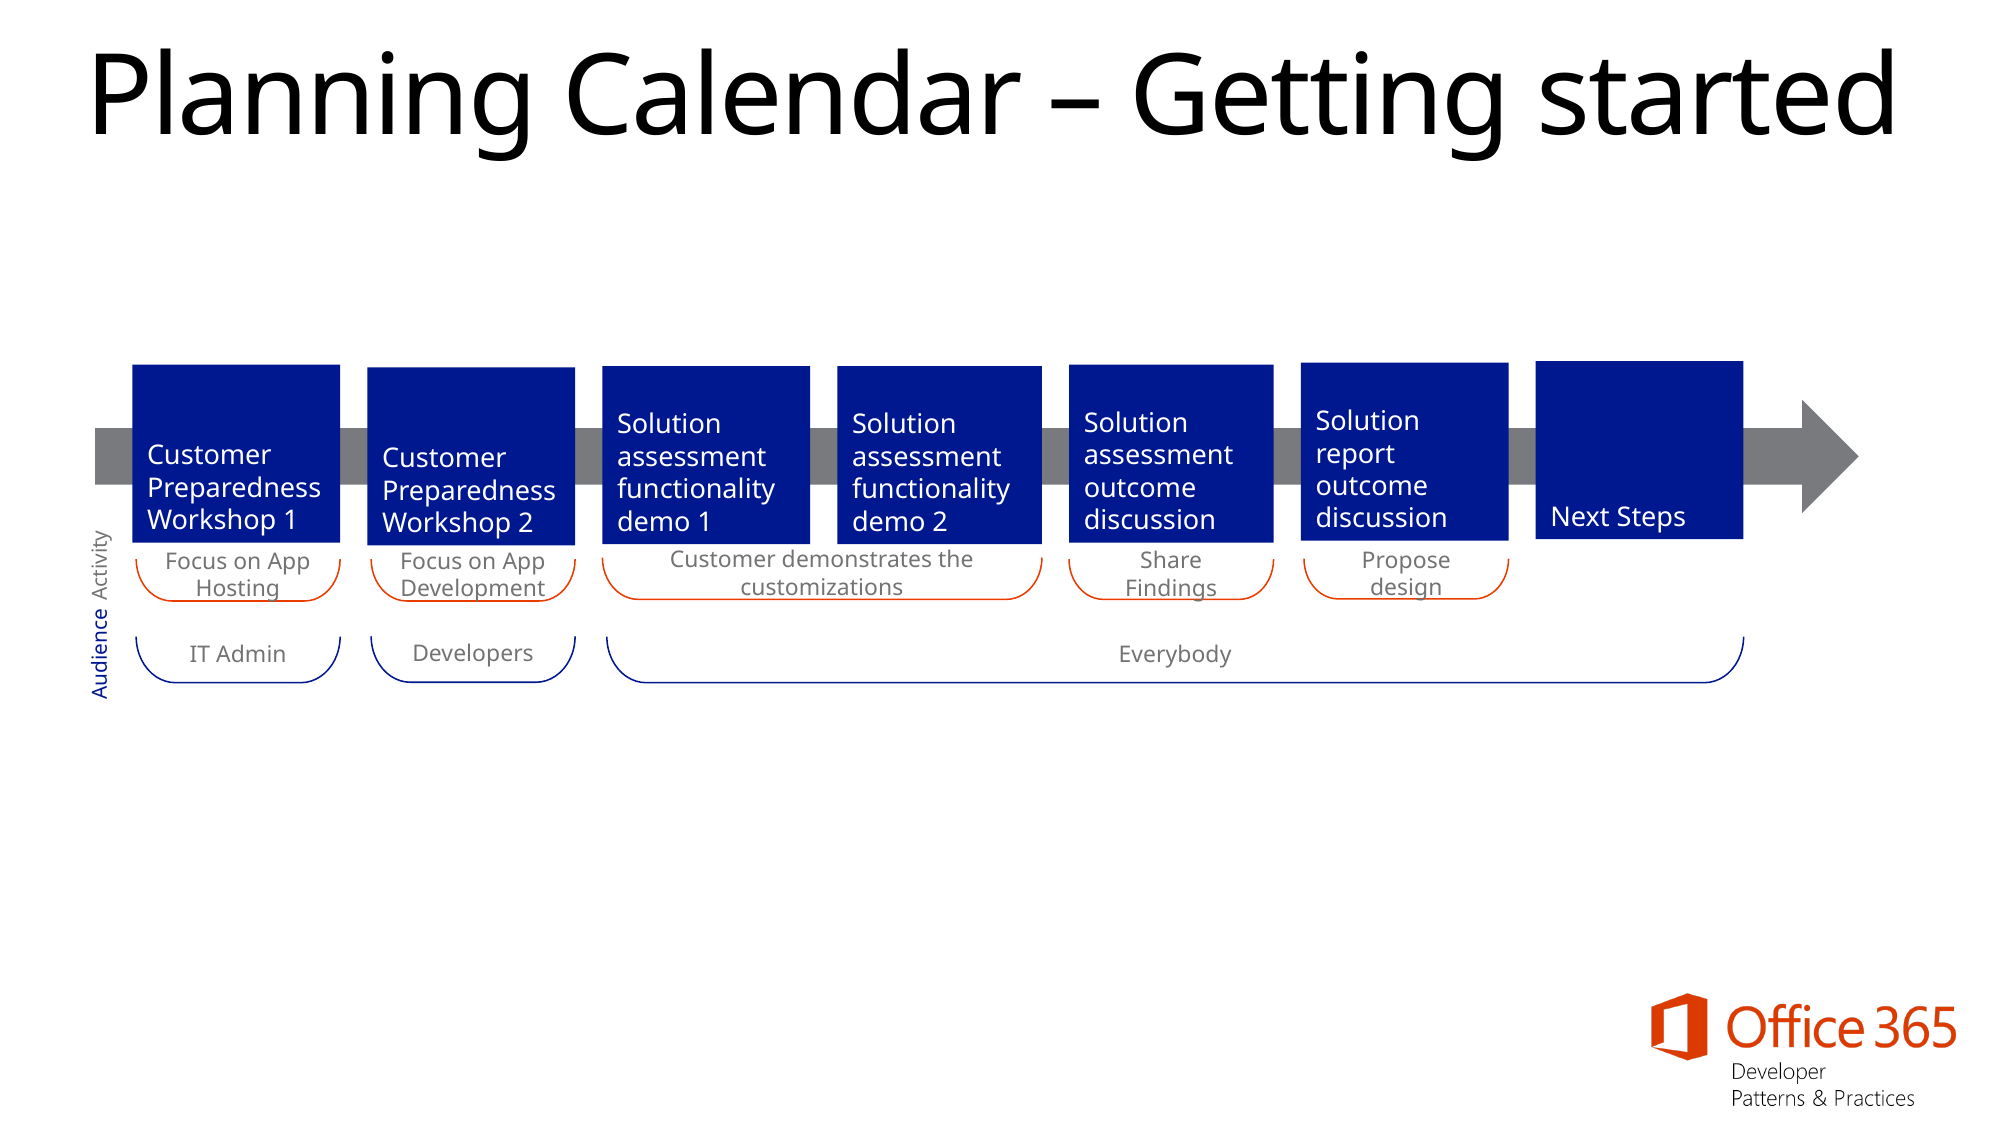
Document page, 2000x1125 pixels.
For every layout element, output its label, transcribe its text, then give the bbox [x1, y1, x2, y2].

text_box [85, 360, 1859, 700]
title Planning Calendar – Getting started [85, 37, 1914, 161]
picture [1622, 964, 1983, 1124]
